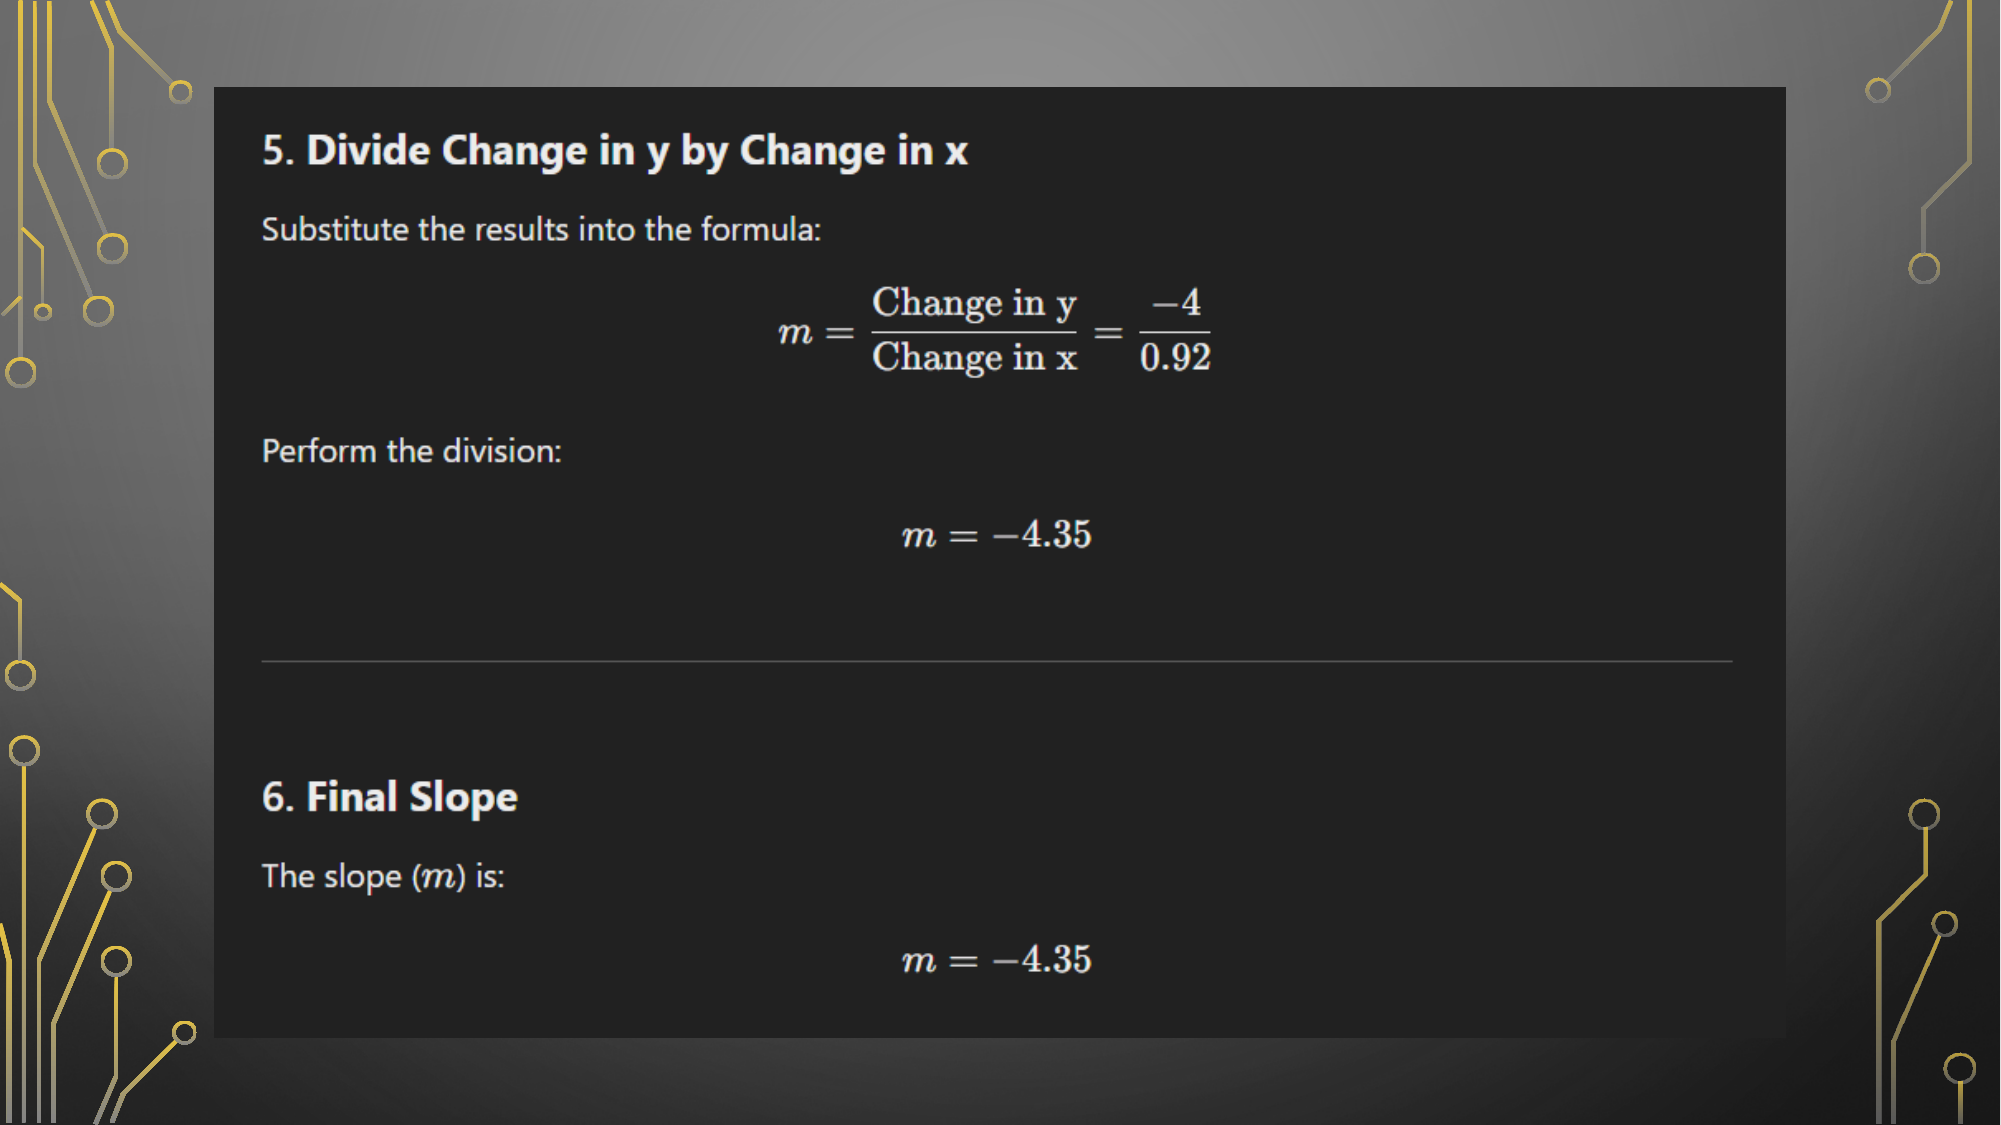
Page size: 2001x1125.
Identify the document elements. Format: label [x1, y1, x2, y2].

picture [214, 87, 1786, 1038]
